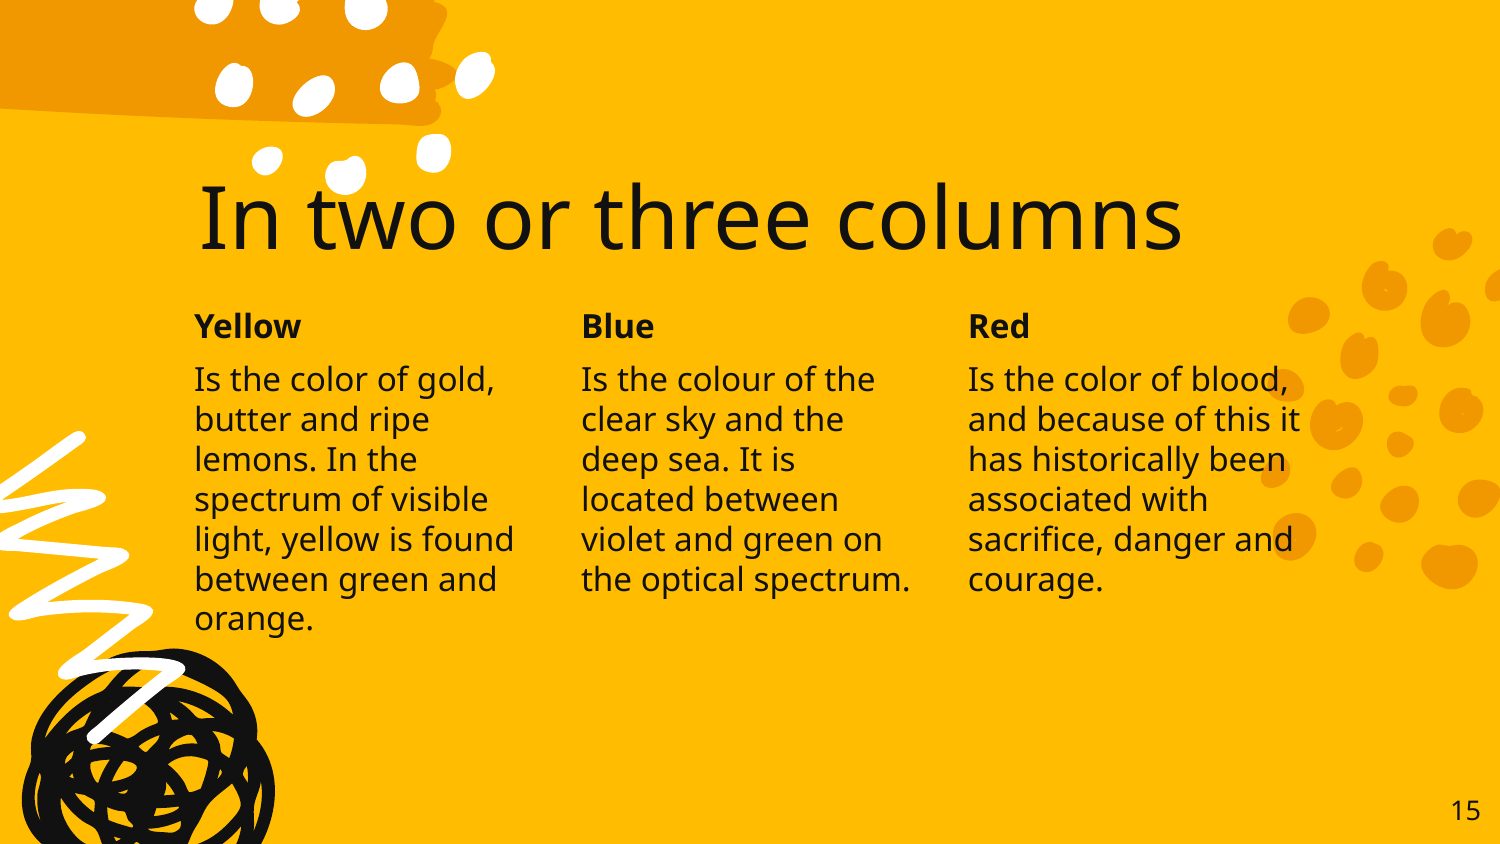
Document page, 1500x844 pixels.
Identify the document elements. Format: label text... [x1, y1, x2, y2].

list Blue Is the colour of the clear sky and the deep sea. It is located between violet and green on the optical spectrum. [581, 305, 915, 808]
title In two or three columns [199, 164, 1301, 267]
list Red Is the color of blood, and because of this it has historically been associated with sacrifice, danger and courage. [967, 305, 1302, 808]
slide_number 15 [1391, 779, 1482, 844]
list Yellow Is the color of gold, butter and ripe lemons. In the spectrum of visible light, yellow is found between green and orange. [194, 305, 528, 808]
